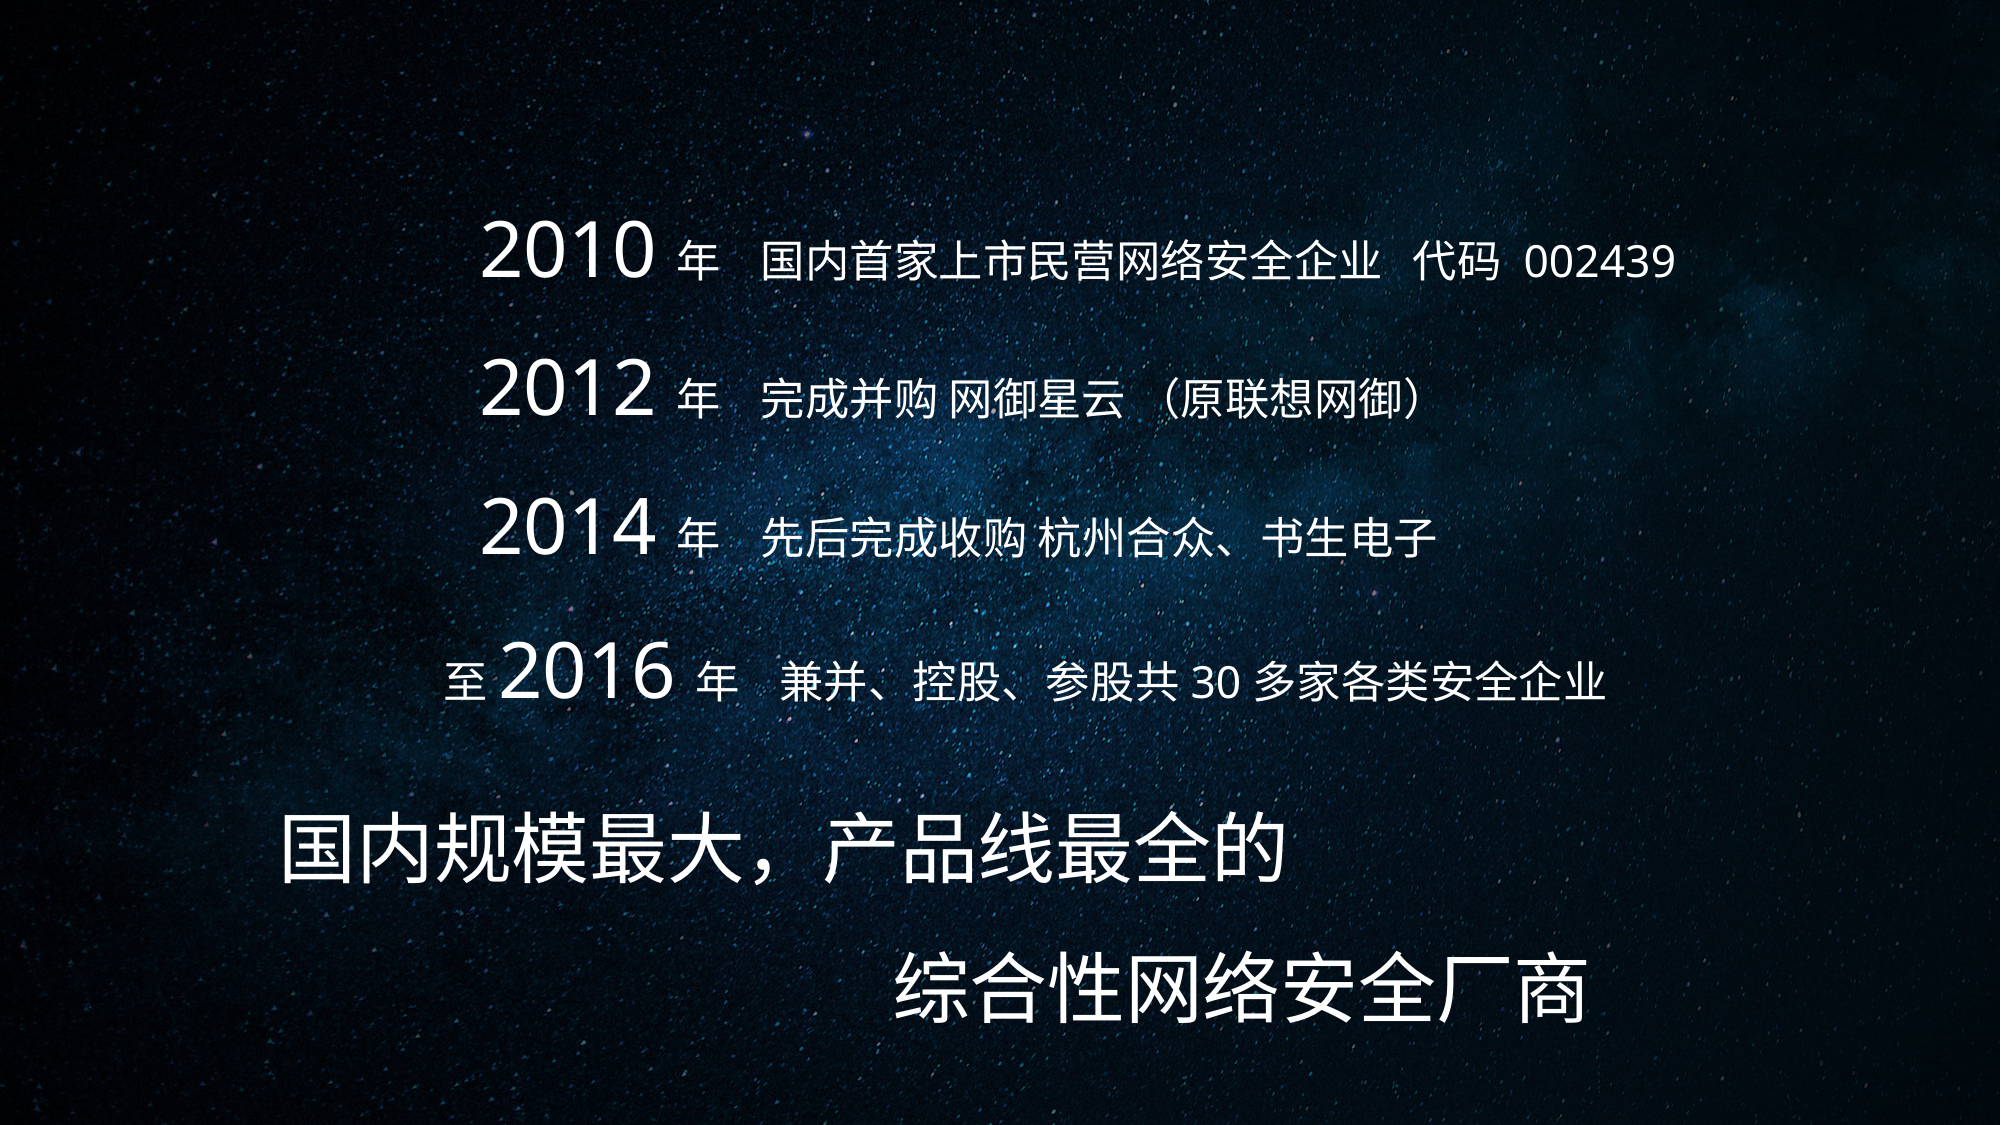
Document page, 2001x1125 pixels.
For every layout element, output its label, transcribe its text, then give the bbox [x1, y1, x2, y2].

text_box 2010年 国内首家上市民营网络安全企业 代码 002439 [450, 191, 1844, 300]
picture [0, 0, 2000, 1125]
text_box 国内规模最大，产品线最全的 综合性网络安全厂商 [263, 745, 2000, 1041]
text_box 至2016年 兼并、控股、参股共30多家各类安全企业 [428, 613, 1760, 722]
text_box 2012年 完成并购 网御星云 （原联想网御） [450, 330, 1545, 439]
text_box 2014年 先后完成收购 杭州合众、书生电子 [450, 469, 1545, 578]
